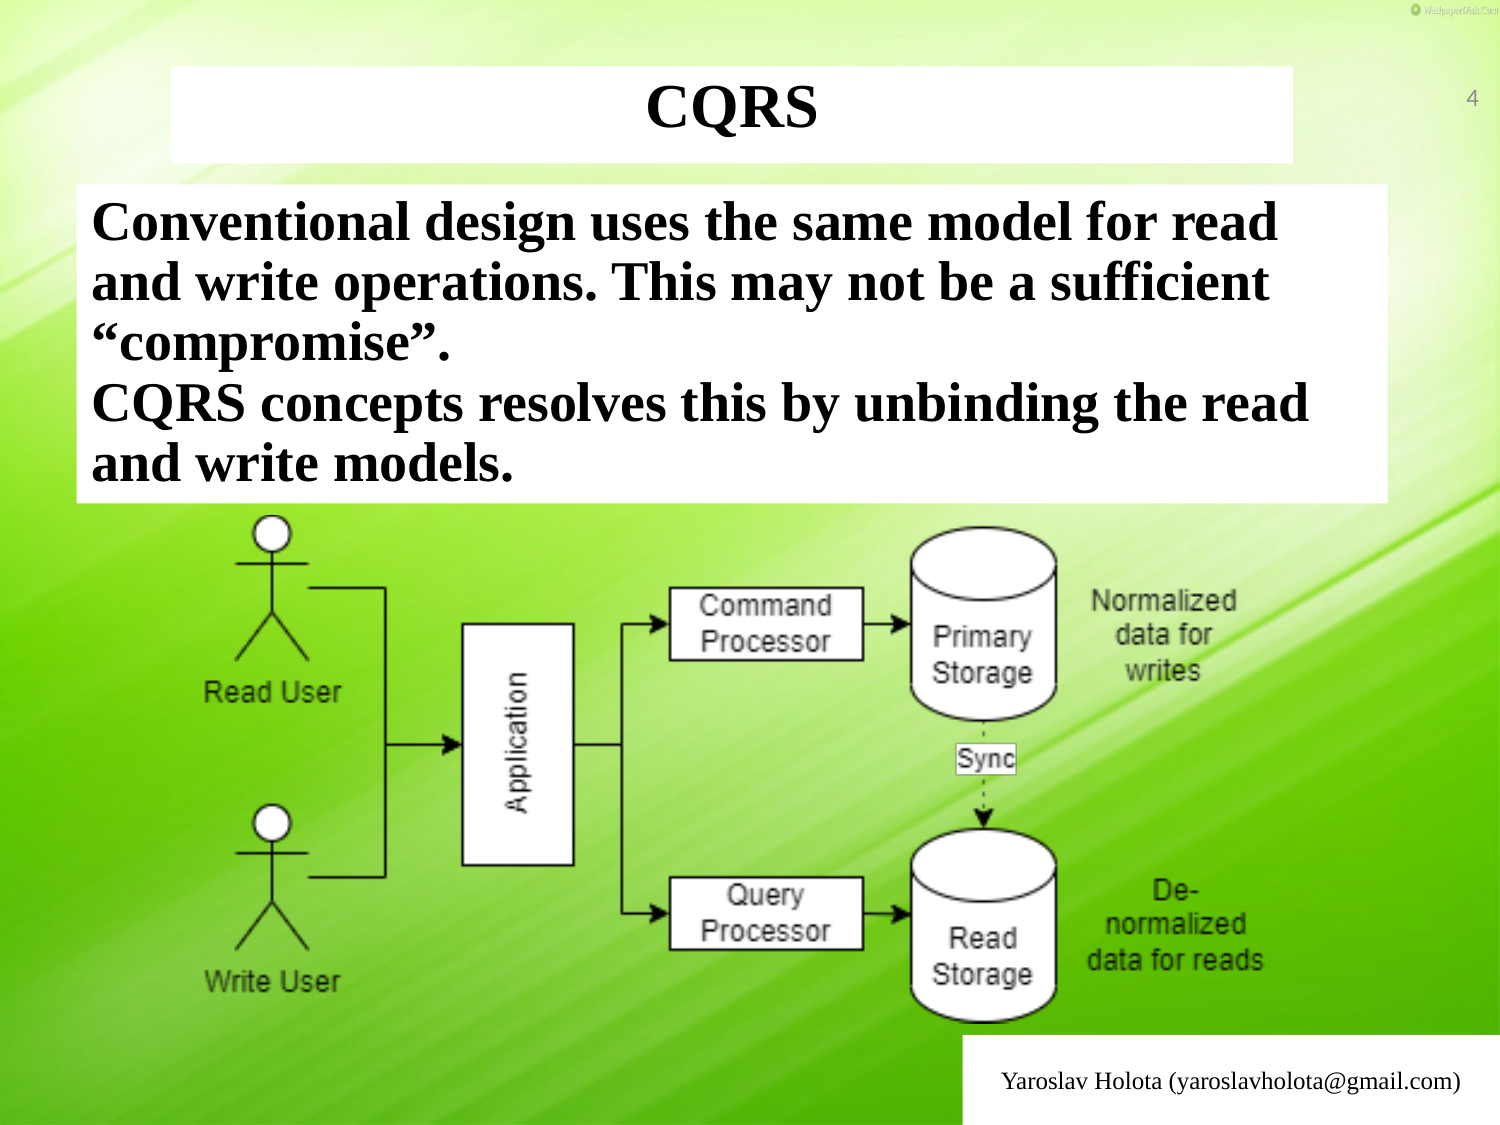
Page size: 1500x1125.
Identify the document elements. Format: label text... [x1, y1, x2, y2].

slide_number 4 [1423, 66, 1495, 127]
text_box CQRS [171, 66, 1294, 164]
text_box Yaroslav Holota (yaroslavholota@gmail.com) [962, 1034, 1500, 1125]
picture [0, 0, 1500, 1125]
text_box Conventional design uses the same model for read and write operations. This may not be a sufficient “compromise”. CQRS concepts resolves this by unbinding the read and write models. [76, 184, 1388, 504]
